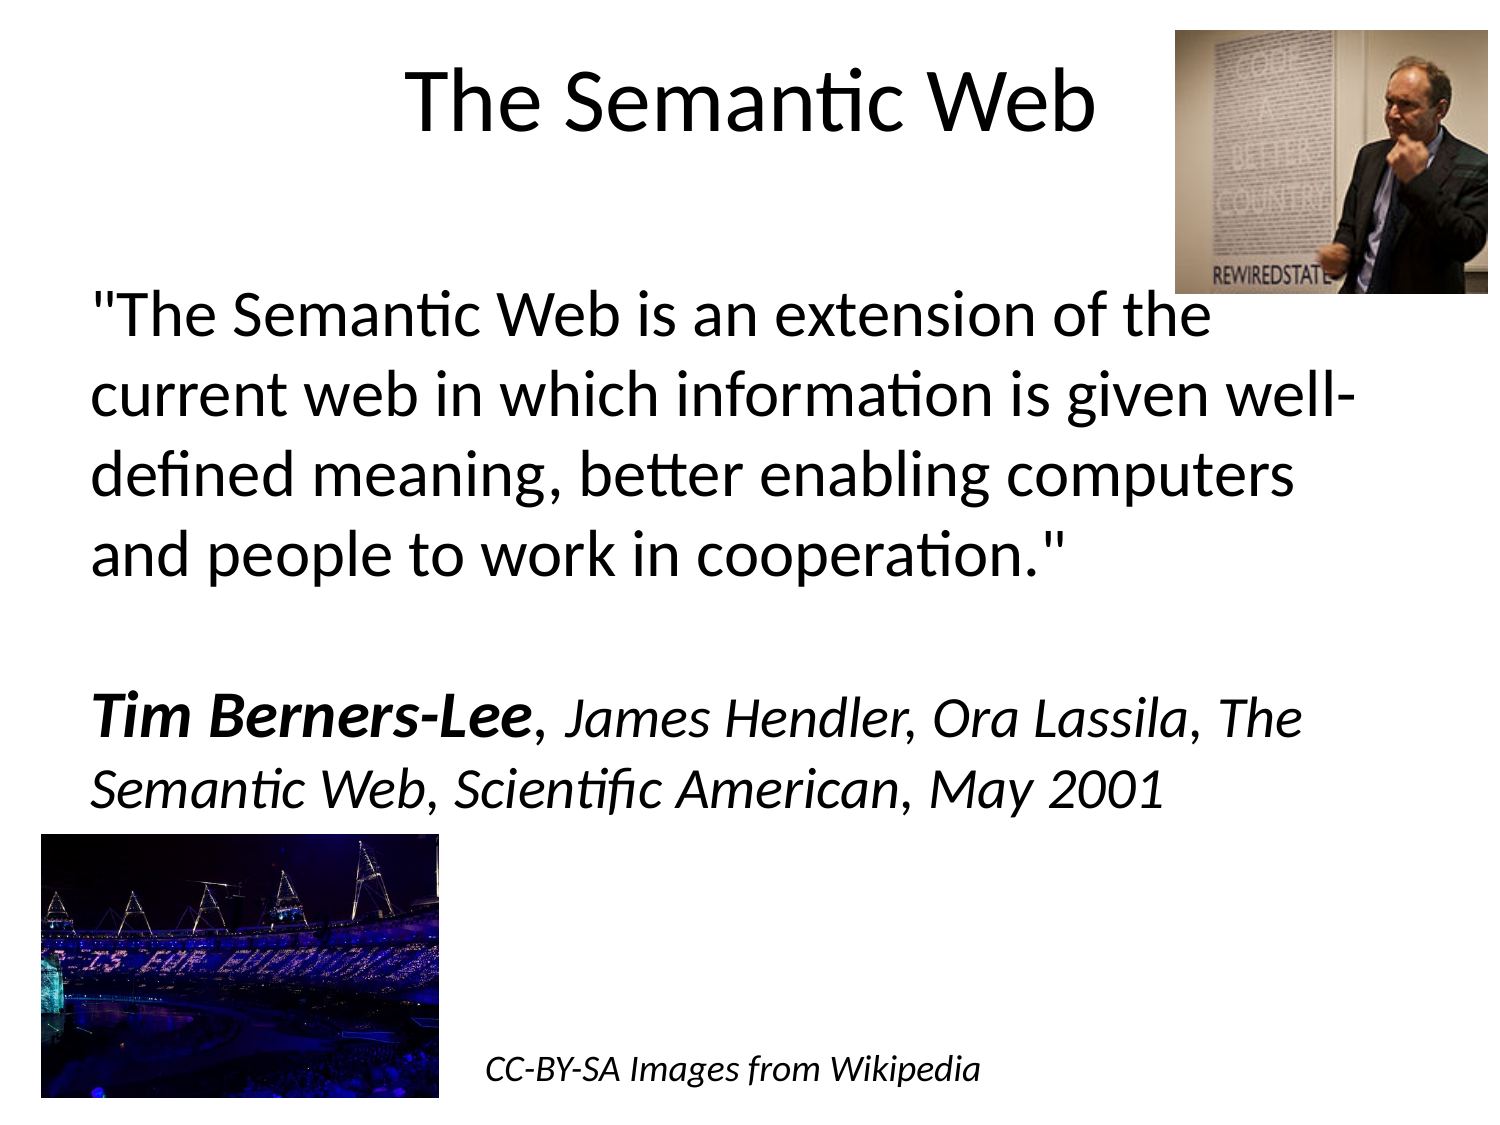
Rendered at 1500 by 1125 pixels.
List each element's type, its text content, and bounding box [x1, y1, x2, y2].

picture [41, 833, 439, 1098]
picture [1174, 30, 1488, 294]
title The Semantic Web [76, 1, 1427, 189]
list "The Semantic Web is an extension of the current web in which information is given well-defined meaning, better enabling computers and people to work in cooperation." Tim Berners-Lee, James Hendler, Ora Lassila, The Semantic Web, Scientific American, May 2001 [75, 262, 1425, 1005]
text_box CC-BY-SA Images from Wikipedia [470, 1037, 1006, 1097]
